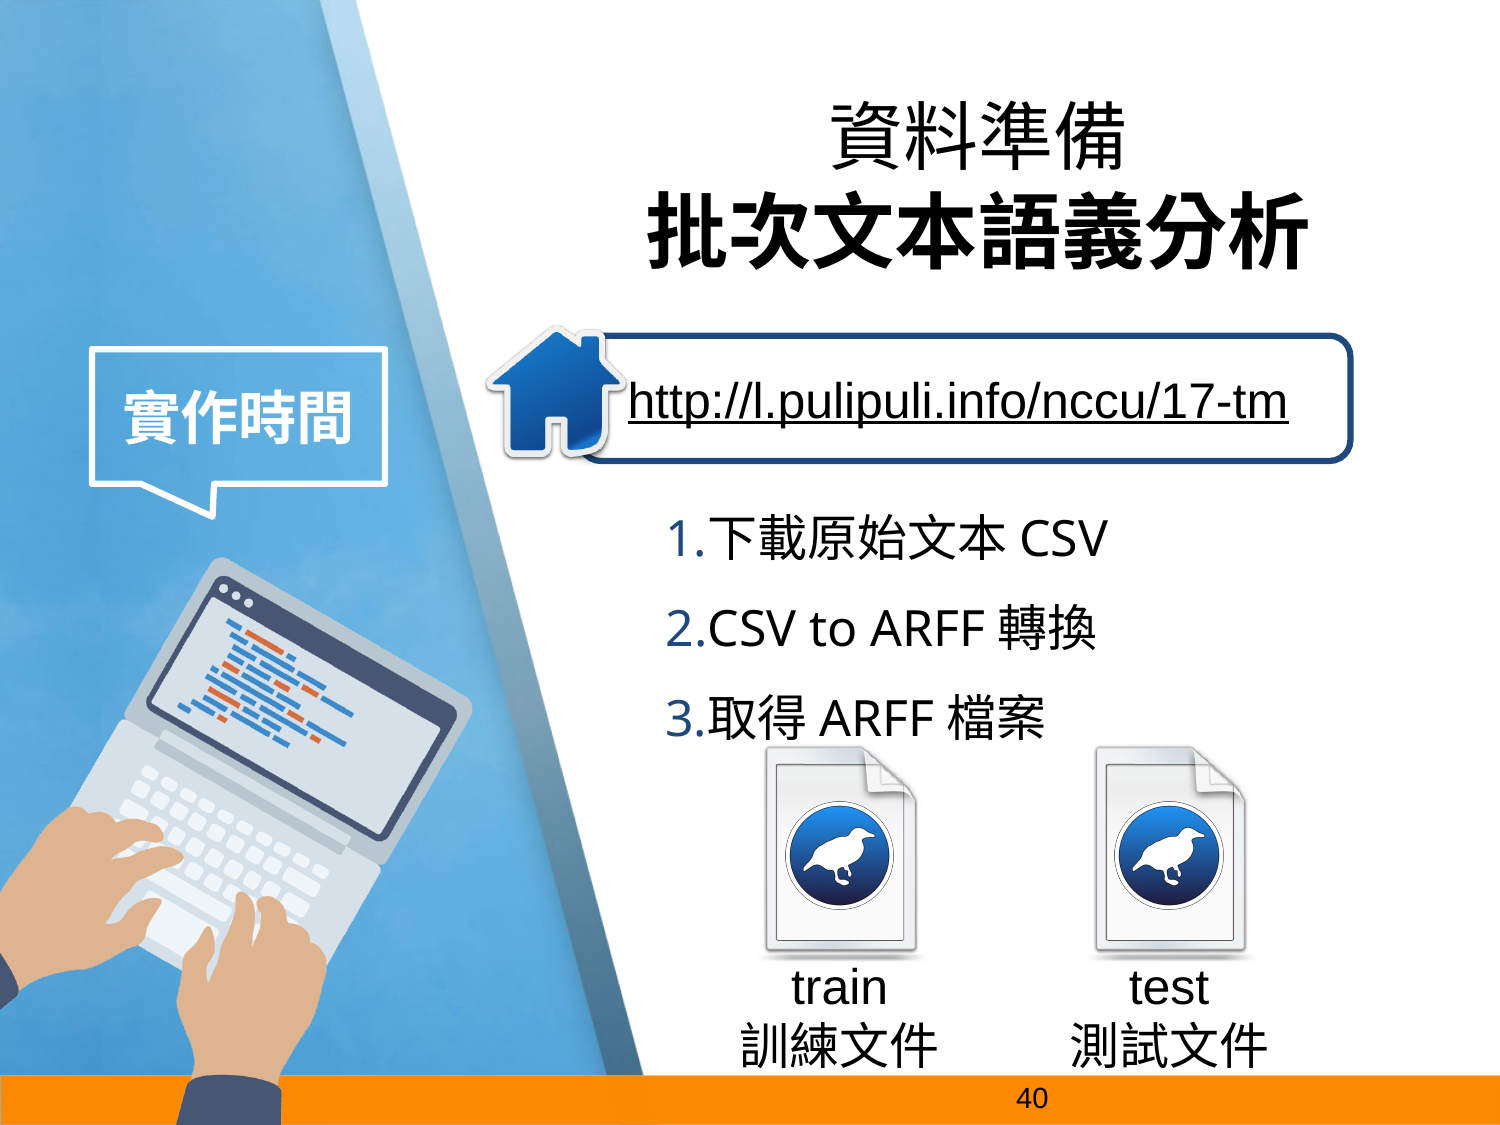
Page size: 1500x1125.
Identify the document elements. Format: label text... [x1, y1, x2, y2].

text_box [678, 744, 1002, 1069]
title 資料準備 批次文本語義分析 [534, 90, 1422, 295]
list 下載原始文本CSV CSV to ARFF轉換 取得ARFF檔案 [613, 461, 1422, 895]
slide_number ‹#› [1000, 1074, 1139, 1118]
title 實作時間 [97, 362, 380, 471]
text_box http://l.pulipuli.info/nccu/17-tm [652, 335, 1351, 461]
picture [0, 0, 1500, 1125]
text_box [1007, 744, 1331, 1069]
